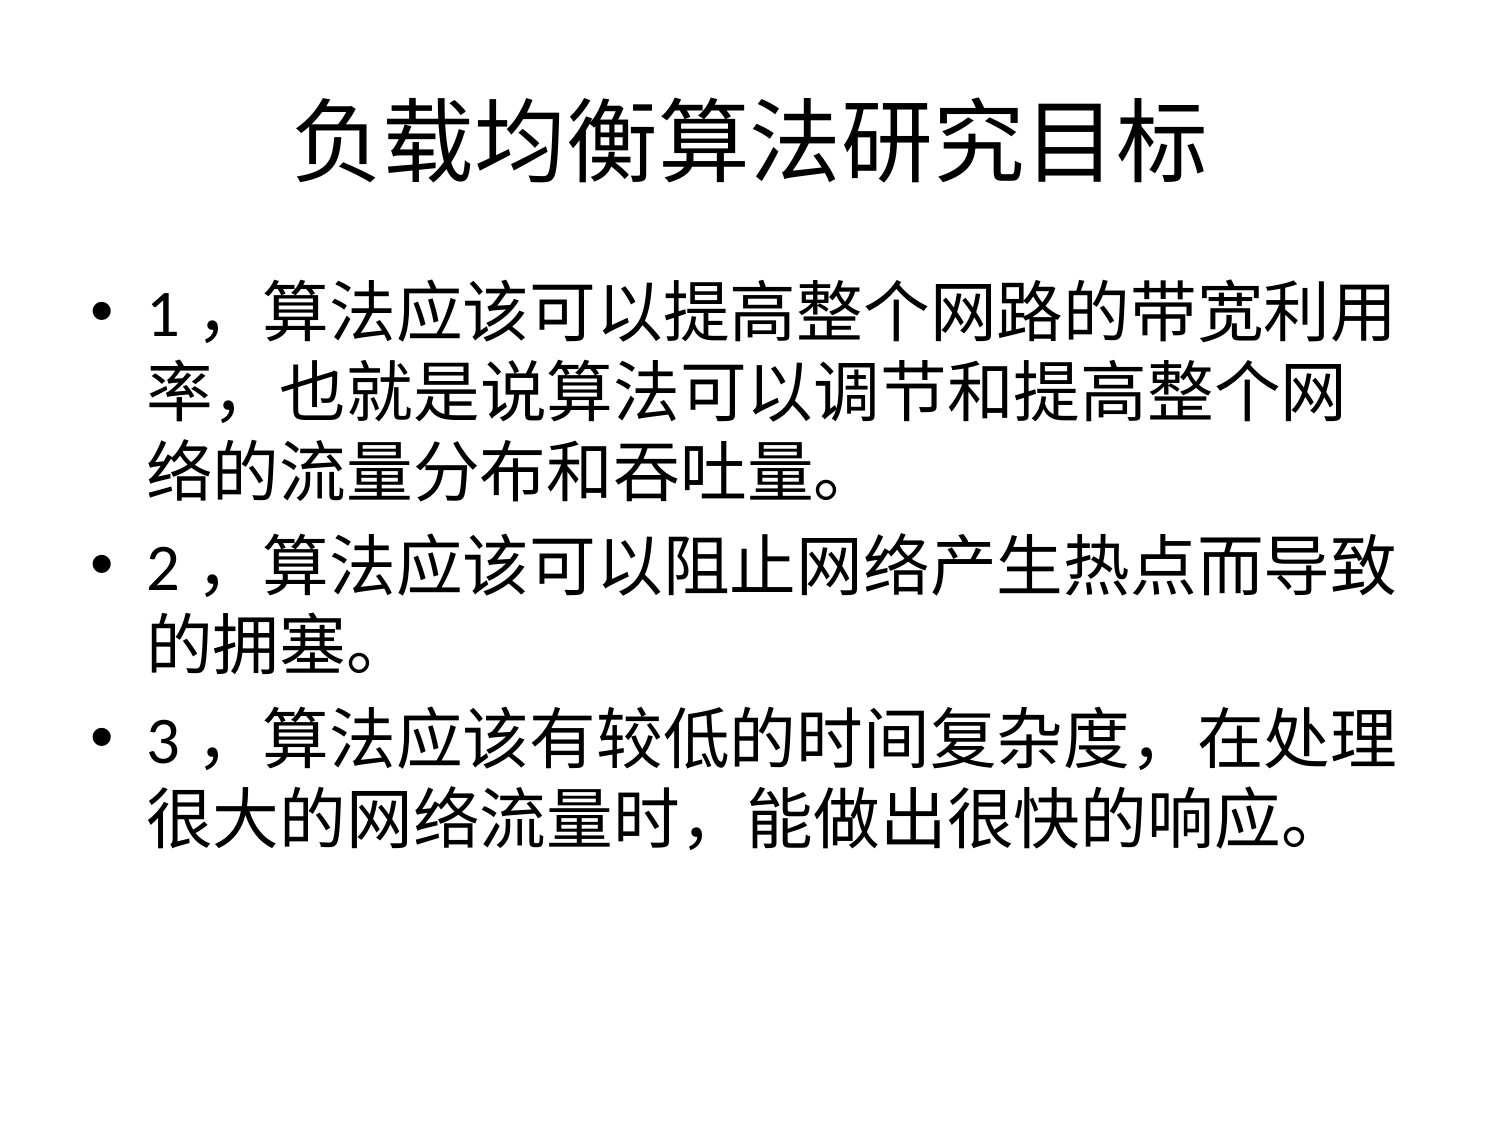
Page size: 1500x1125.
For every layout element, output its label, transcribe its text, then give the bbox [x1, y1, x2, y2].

list 1，算法应该可以提高整个网路的带宽利用率，也就是说算法可以调节和提高整个网络的流量分布和吞吐量。 2，算法应该可以阻止网络产生热点而导致的拥塞。 3，算法应该有较低的时间复杂度，在处理很大的网络流量时，能做出很快的响应。 [75, 262, 1425, 1005]
title 负载均衡算法研究目标 [75, 45, 1425, 233]
